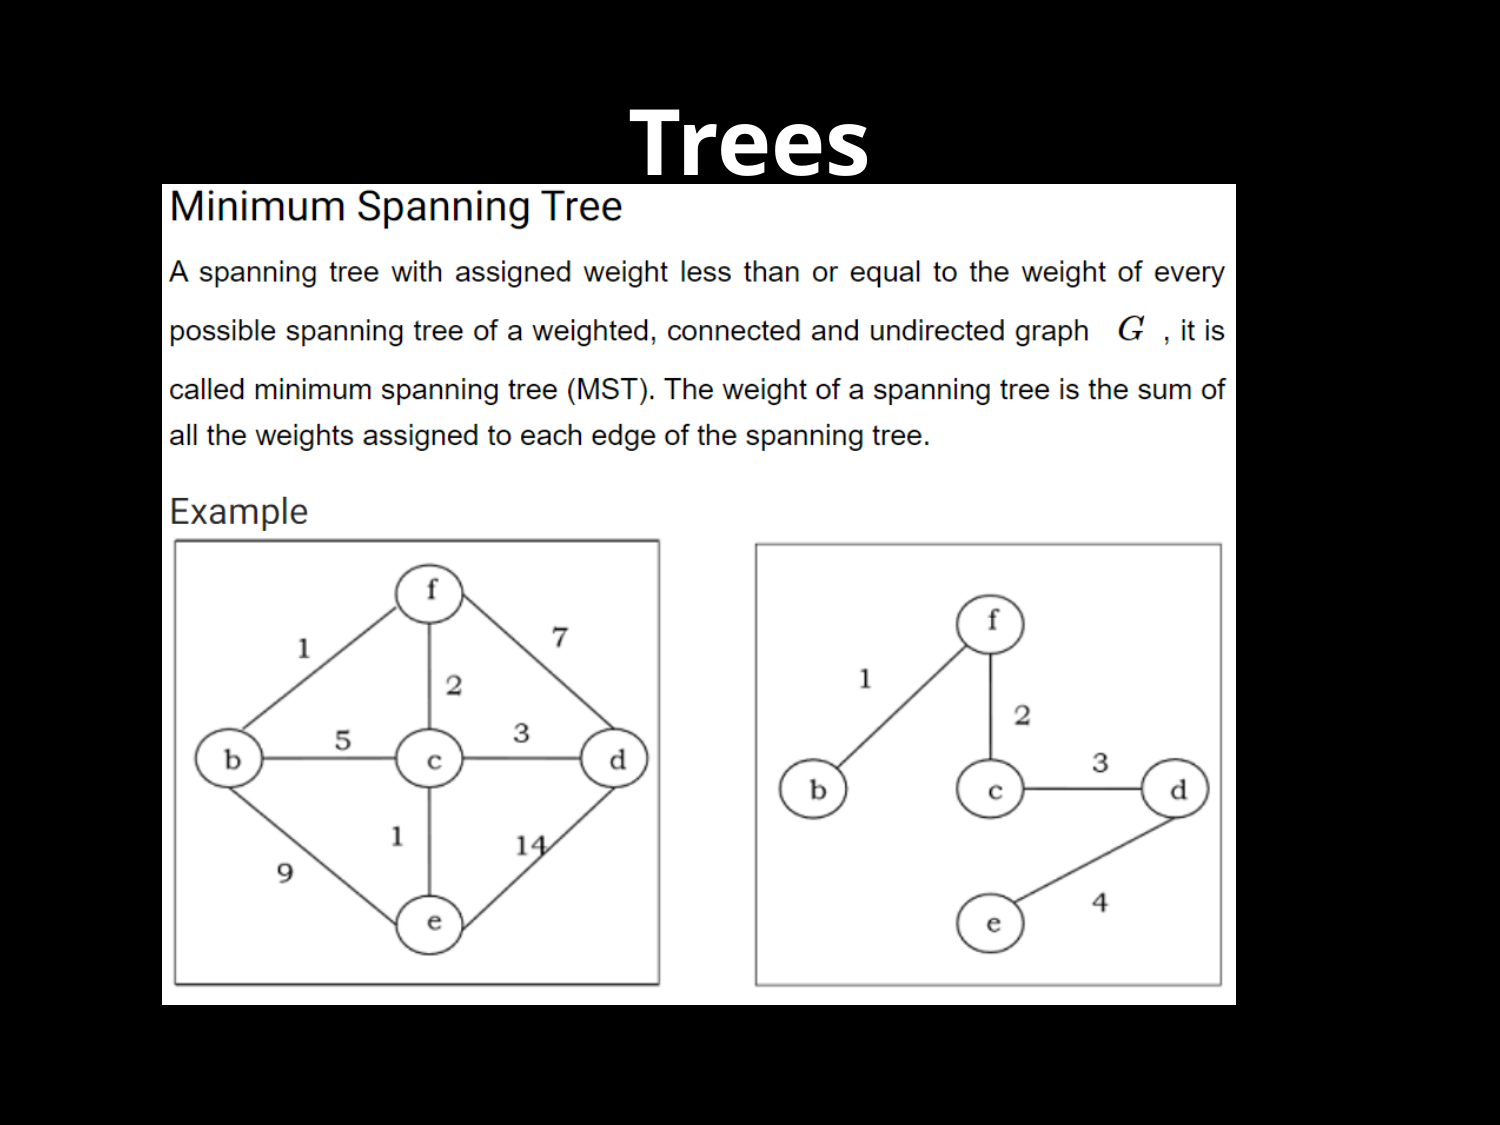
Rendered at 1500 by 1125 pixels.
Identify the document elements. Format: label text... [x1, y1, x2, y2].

title Trees [75, 45, 1425, 233]
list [162, 183, 1236, 1006]
